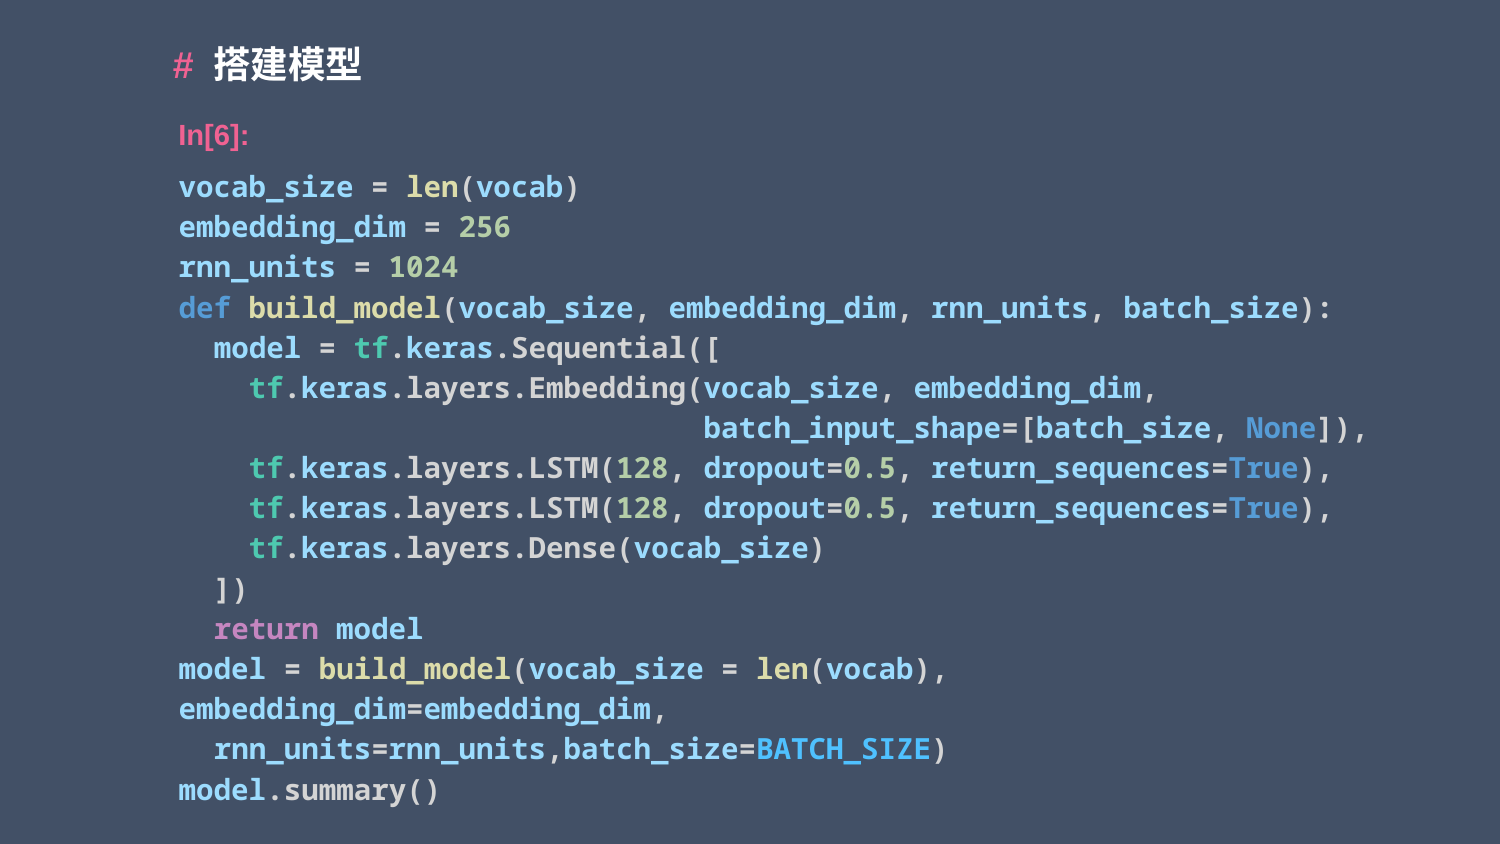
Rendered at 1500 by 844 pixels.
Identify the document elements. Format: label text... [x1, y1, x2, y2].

subtitle vocab_size = len(vocab) embedding_dim = 256 rnn_units = 1024 def build_model(vocab_size, embedding_dim, rnn_units, batch_size): model = tf.keras.Sequential([ tf.keras.layers.Embedding(vocab_size, embedding_dim, batch_input_shape=[batch_size, None]), tf.keras.layers.LSTM(128, dropout=0.5, return_sequences=True), tf.keras.layers.LSTM(128, dropout=0.5, return_sequences=True), tf.keras.layers.Dense(vocab_size) ]) return model model = build_model(vocab_size = len(vocab), embedding_dim=embedding_dim, rnn_units=rnn_units,batch_size=BATCH_SIZE) model.summary() [163, 148, 1427, 801]
text_box In[6]: [163, 108, 274, 159]
text_box # 搭建模型 [163, 32, 1337, 102]
